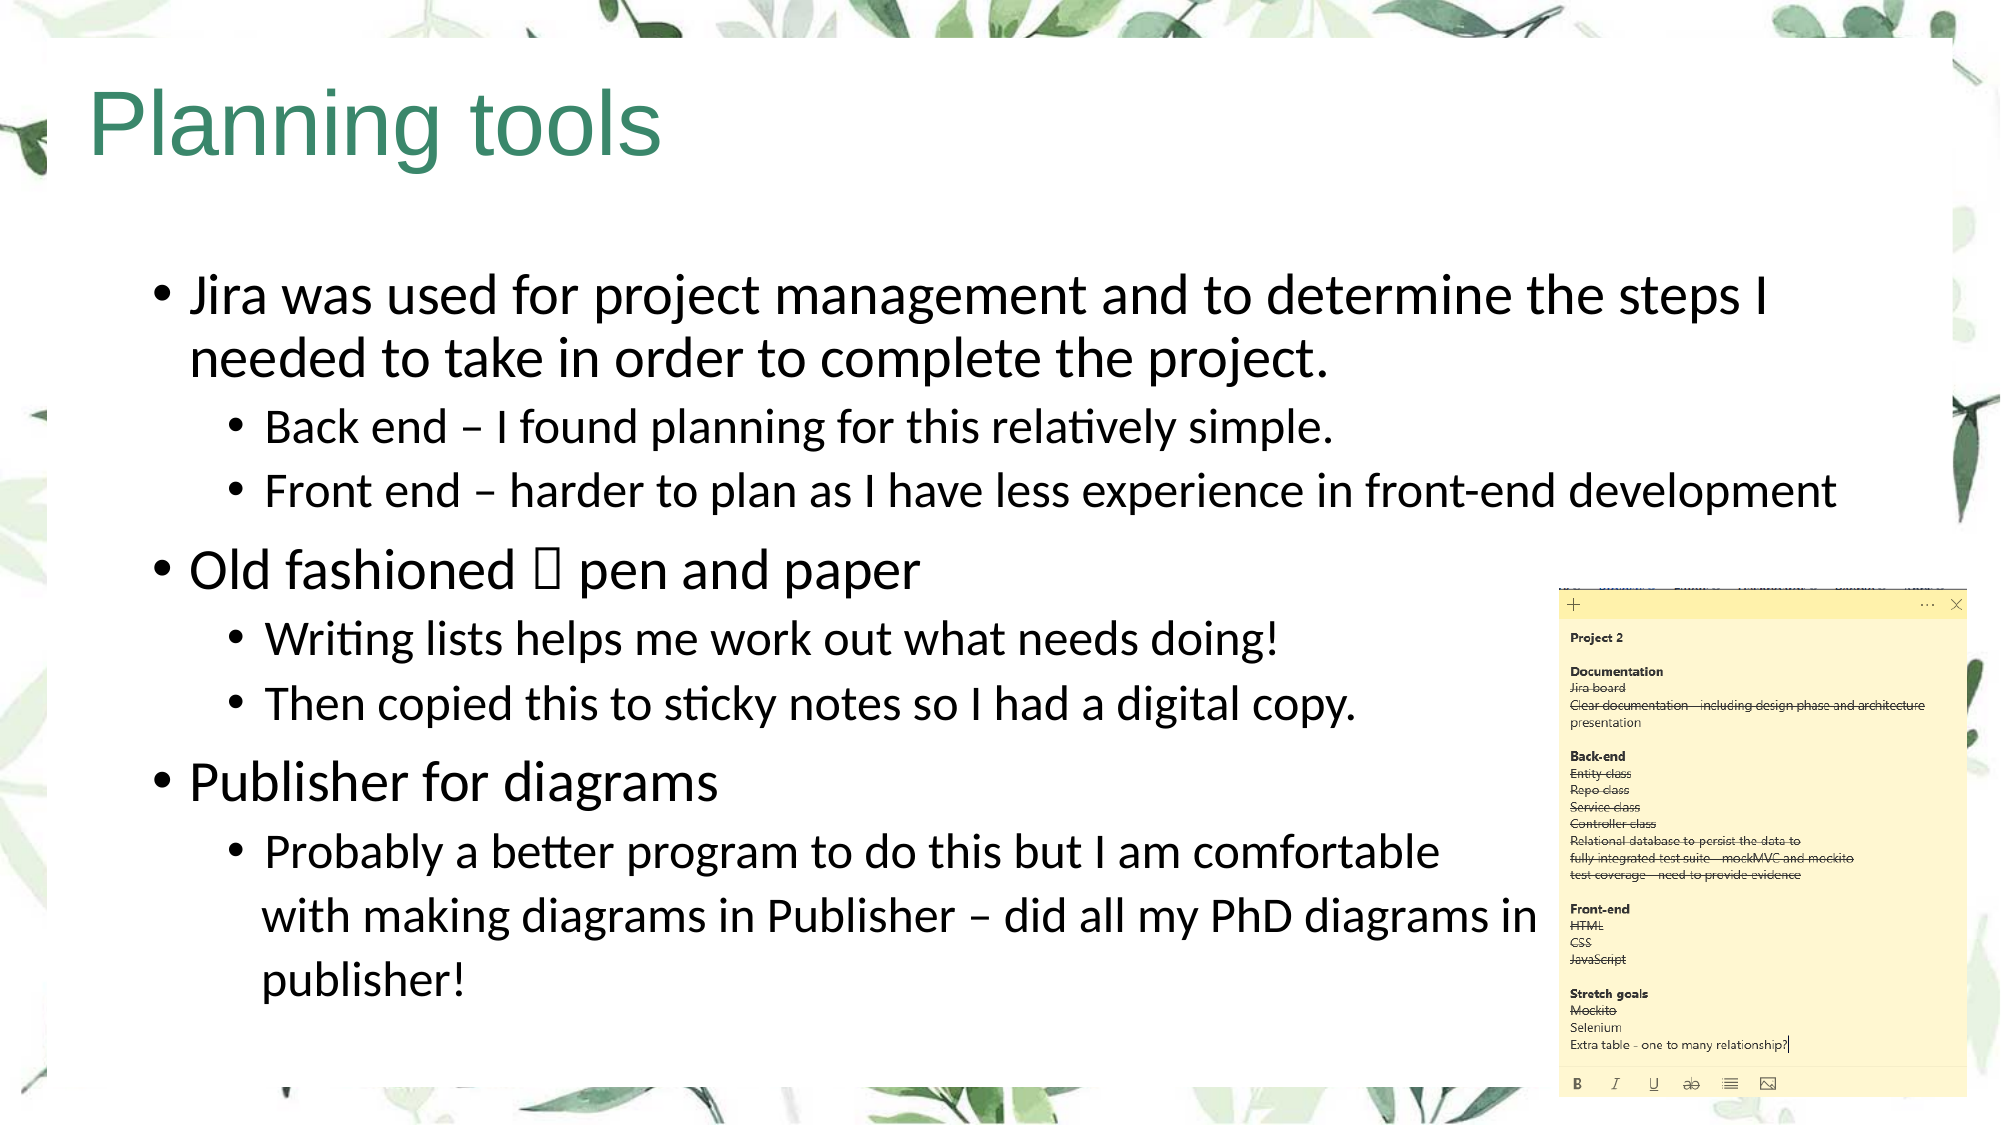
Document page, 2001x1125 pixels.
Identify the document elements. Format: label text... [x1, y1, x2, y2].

text_box Planning tools [72, 56, 1205, 182]
picture [0, 0, 2001, 1125]
text_box [46, 37, 1954, 1088]
